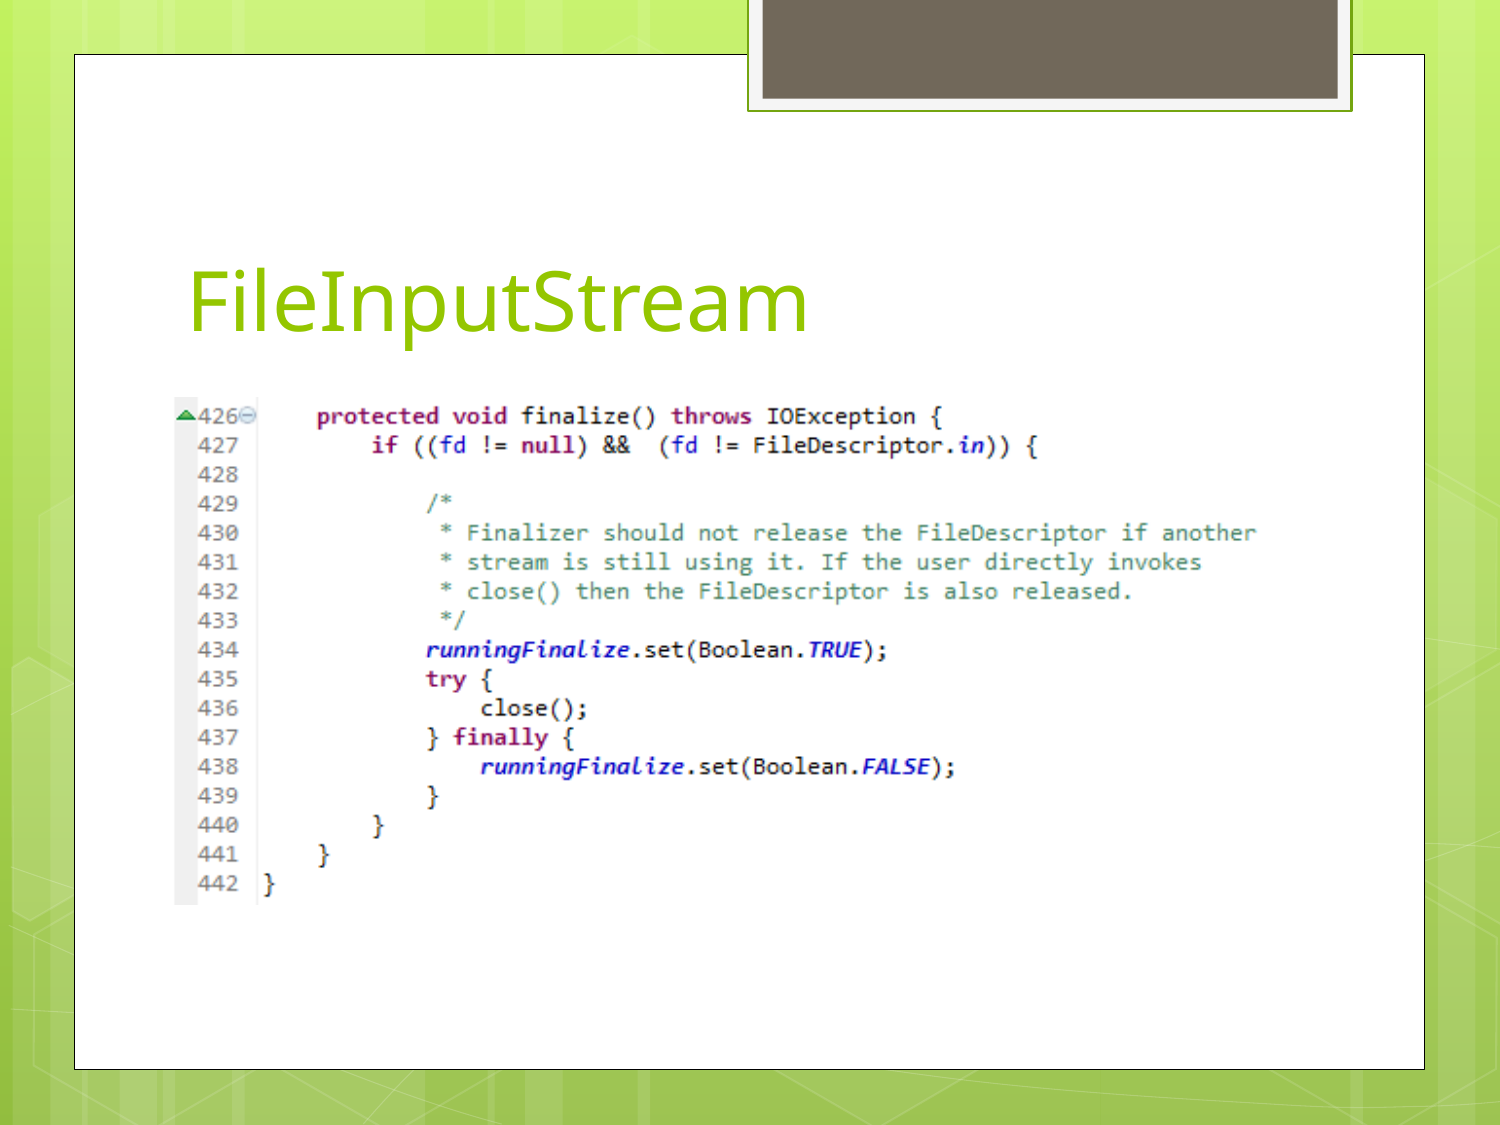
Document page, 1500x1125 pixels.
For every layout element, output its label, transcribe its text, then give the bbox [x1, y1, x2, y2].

title FileInputStream [171, 168, 1324, 357]
picture [170, 396, 1271, 906]
